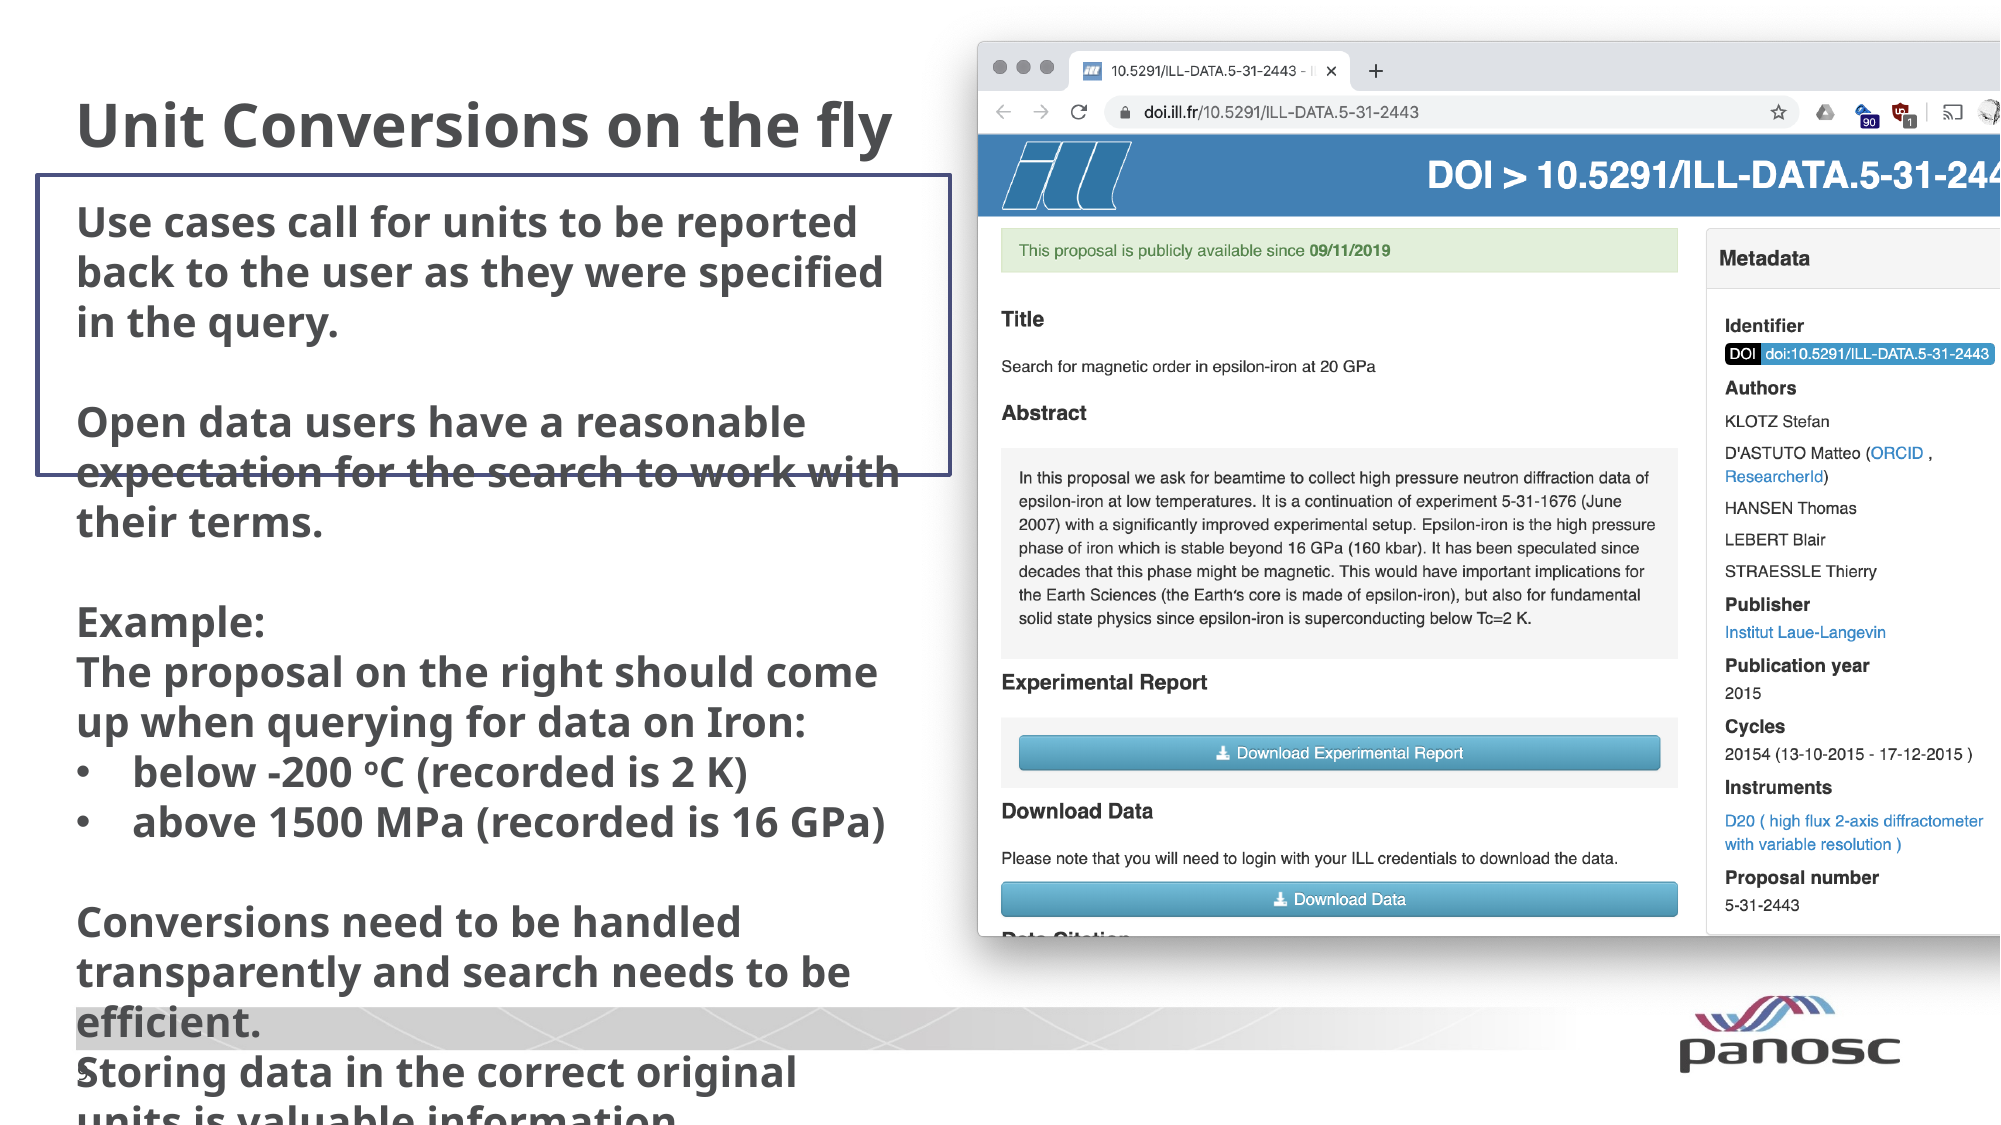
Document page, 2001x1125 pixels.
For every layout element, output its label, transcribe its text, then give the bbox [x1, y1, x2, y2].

text_box x [35, 173, 907, 477]
list Use cases call for units to be reported back to the user as they were specified in the query. Open data users have a reasonable expectation for the search to work with their terms. Example: The proposal on the right should come up when querying for data on Iron: below -200 oC (recorded is 2 K) above 1500 MPa (recorded is 16 GPa) Conversions need to be handled transparently and search needs to be efficient. Storing data in the correct original units is valuable information. [75, 195, 907, 1004]
picture [1, 0, 2000, 1125]
title Unit Conversions on the fly [75, 86, 907, 160]
